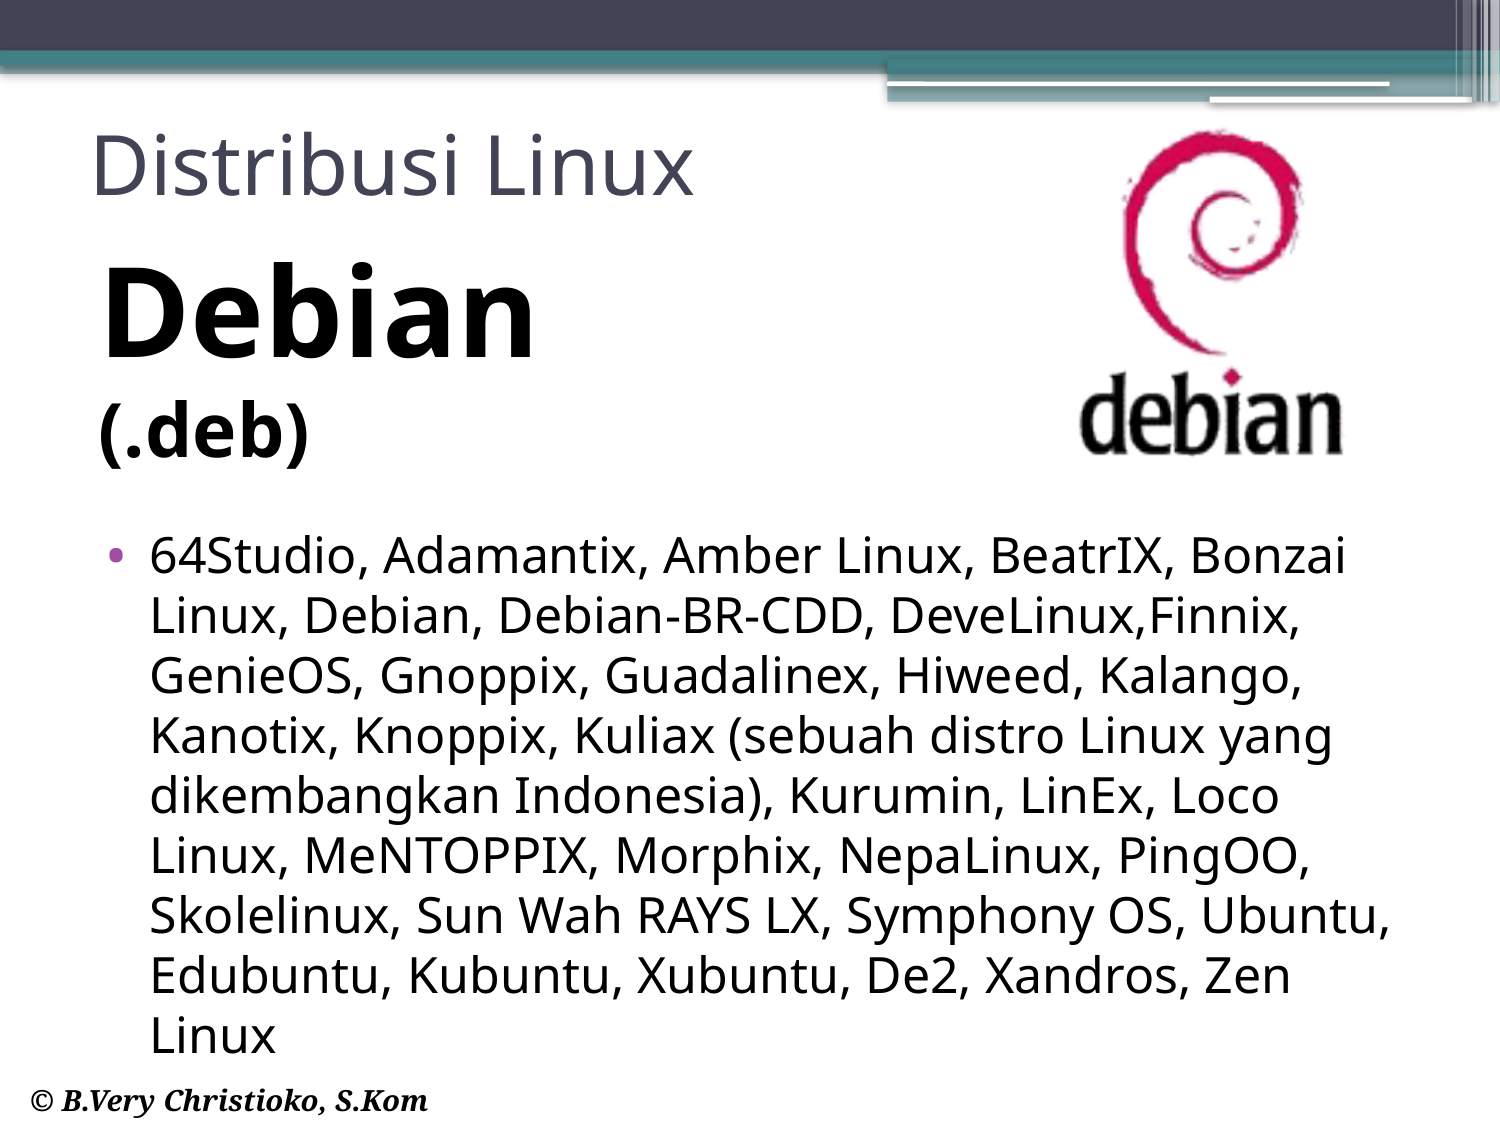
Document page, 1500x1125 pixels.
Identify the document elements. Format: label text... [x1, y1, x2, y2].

text_box Debian (.deb) [83, 224, 555, 480]
title Distribusi Linux [75, 75, 1425, 250]
text_box © B.Very Christioko, S.Kom [15, 1074, 444, 1125]
picture [1074, 124, 1351, 463]
list 64Studio, Adamantix, Amber Linux, BeatrIX, Bonzai Linux, Debian, Debian-BR-CDD, DeveLinux,Finnix, GenieOS, Gnoppix, Guadalinex, Hiweed, Kalango, Kanotix, Knoppix, Kuliax (sebuah distro Linux yang dikembangkan Indonesia), Kurumin, LinEx, Loco Linux, MeNTOPPIX, Morphix, NepaLinux, PingOO, Skolelinux, Sun Wah RAYS LX, Symphony OS, Ubuntu, Edubuntu, Kubuntu, Xubuntu, De2, Xandros, Zen Linux [75, 450, 1425, 1079]
